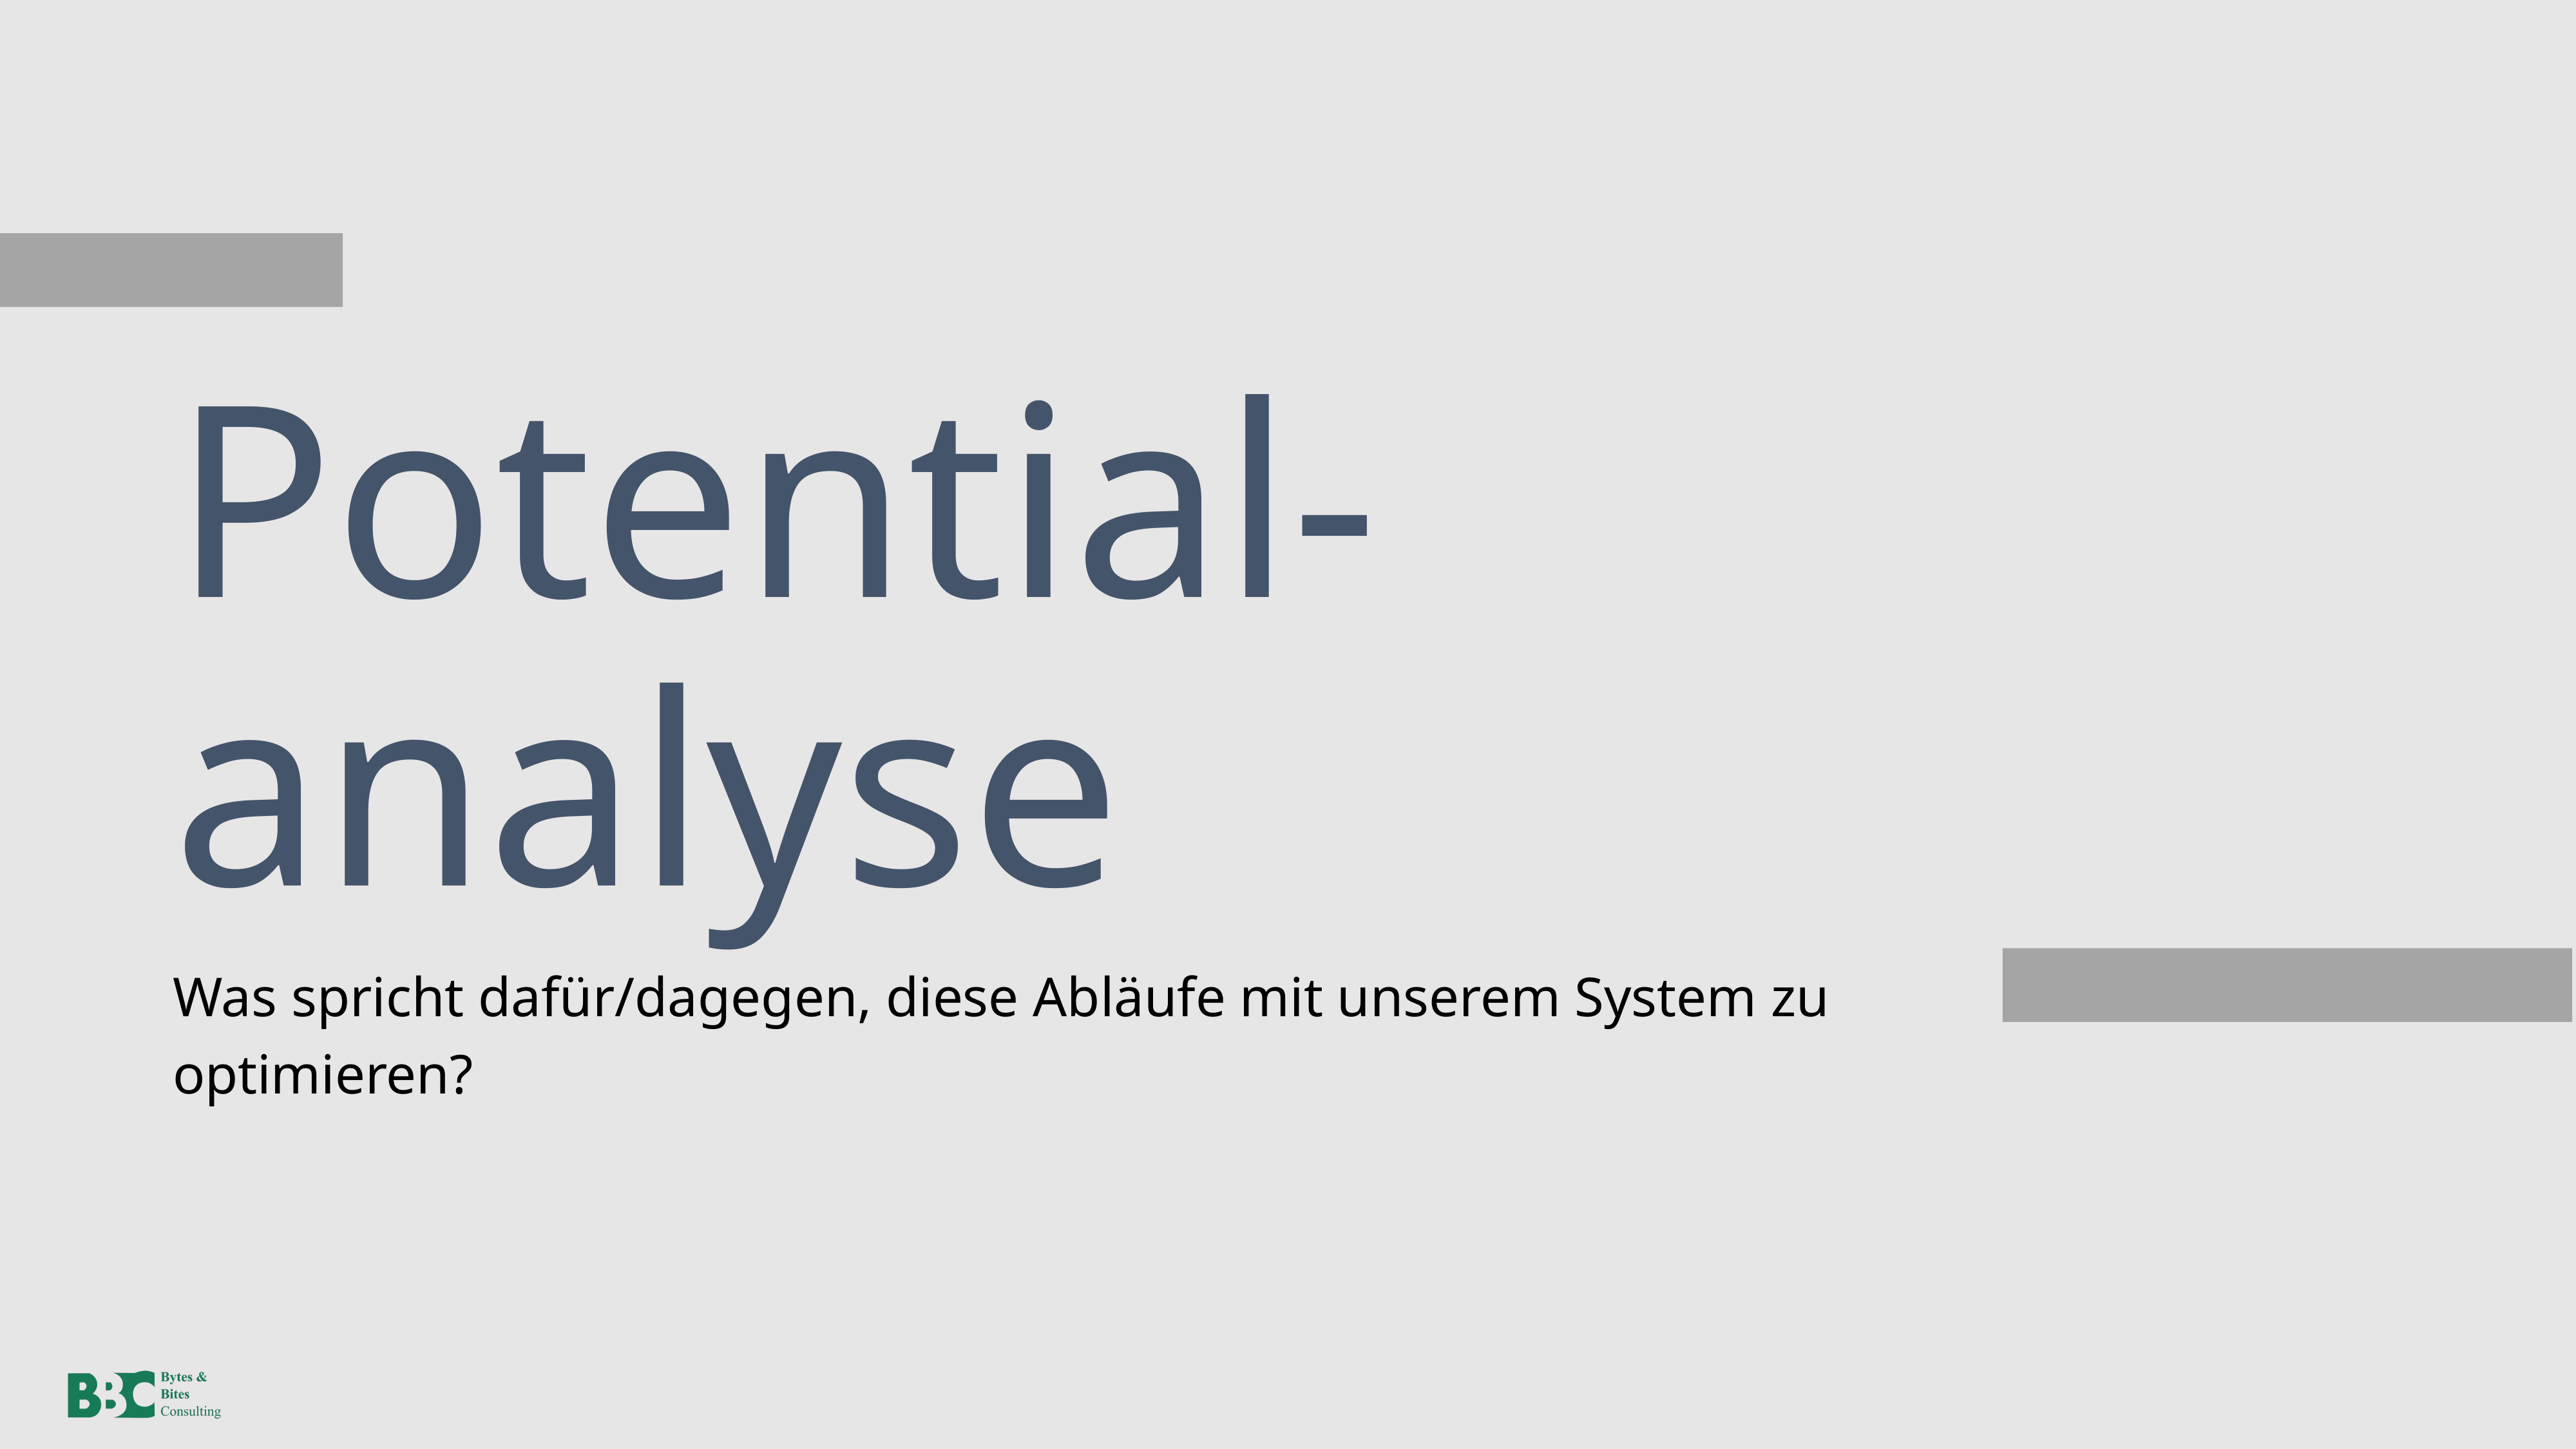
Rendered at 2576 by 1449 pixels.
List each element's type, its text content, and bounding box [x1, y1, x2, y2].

text_box [0, 232, 343, 308]
text_box Was spricht dafür/dagegen, diese Abläufe mit unserem System zu optimieren? [163, 945, 2003, 1110]
picture [56, 1354, 236, 1436]
text_box Potential-analyse [163, 362, 1940, 949]
text_box [2003, 947, 2573, 1023]
